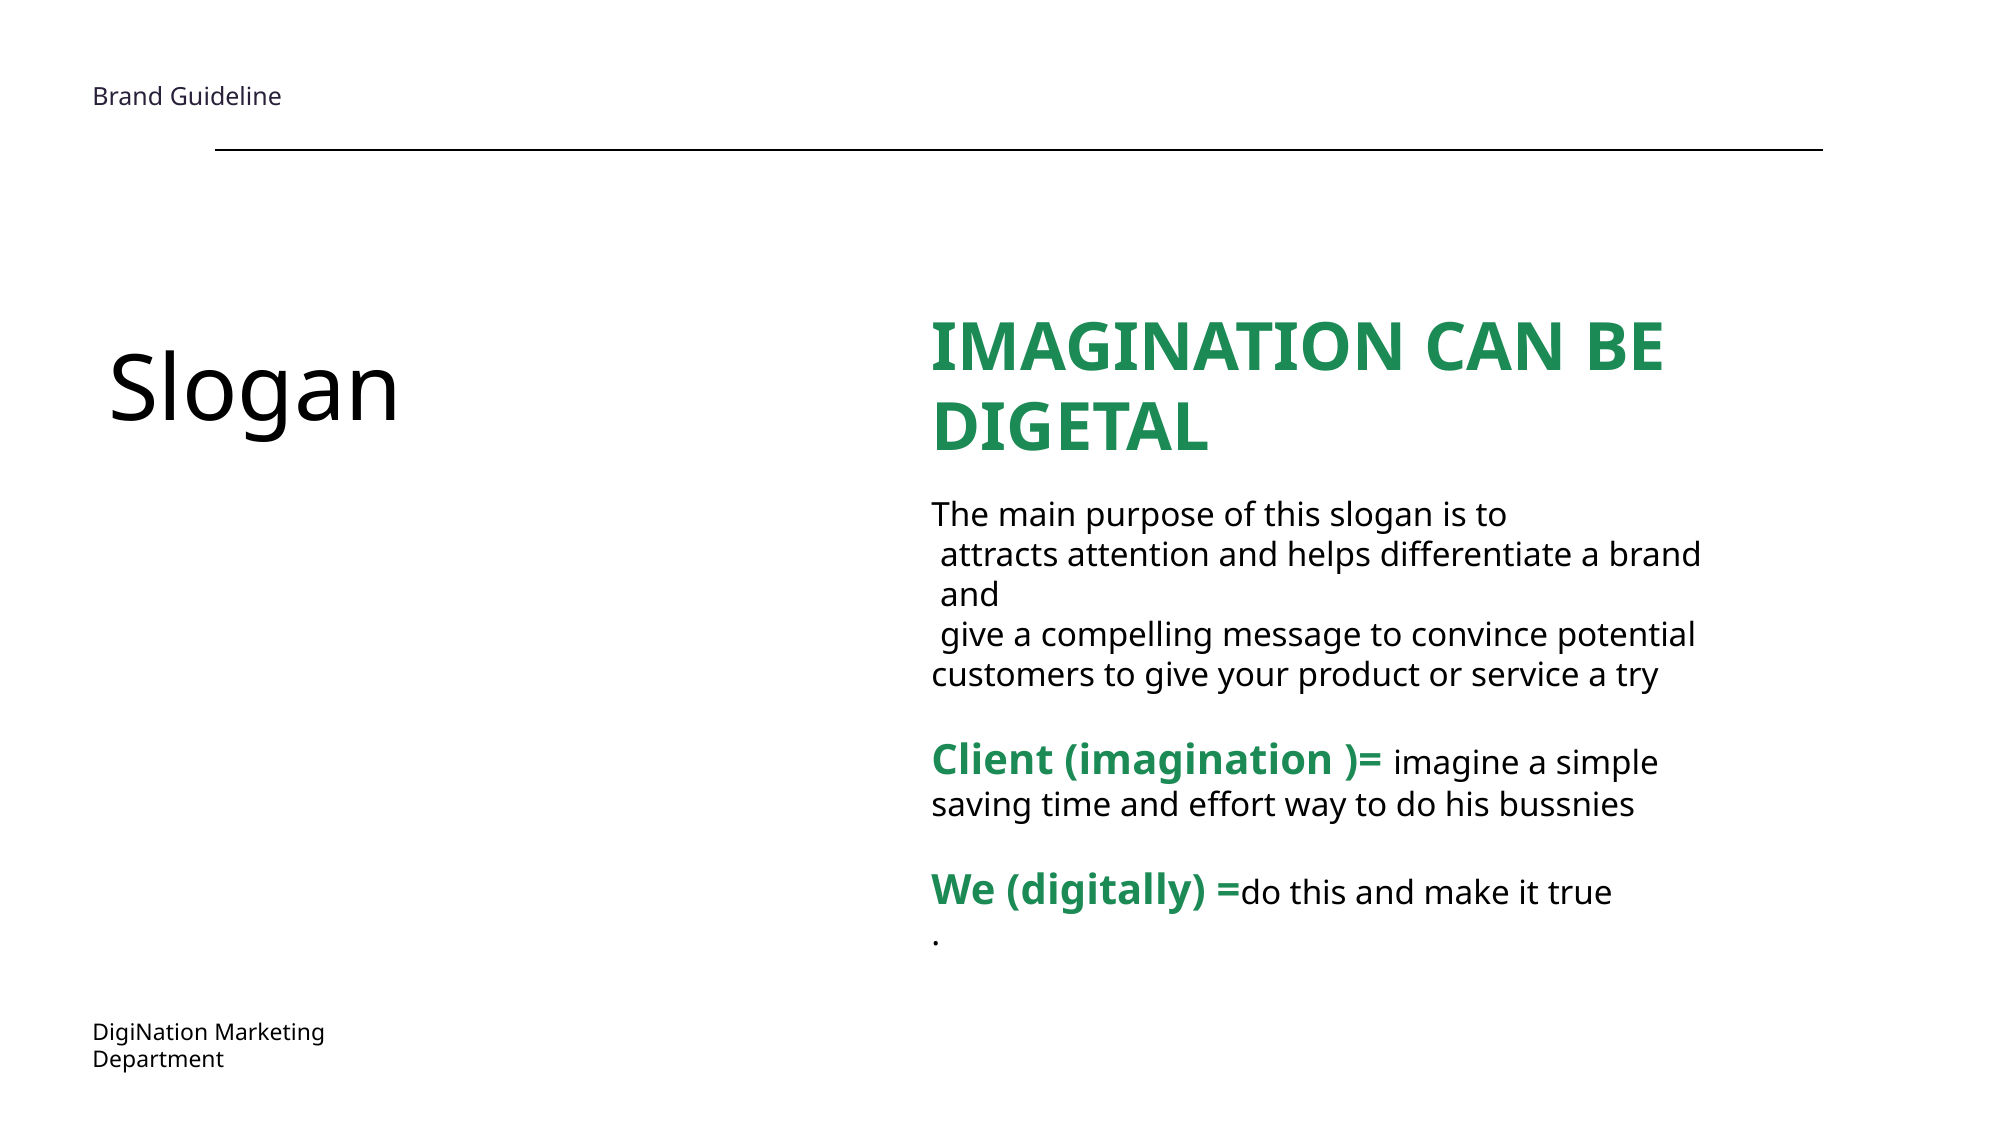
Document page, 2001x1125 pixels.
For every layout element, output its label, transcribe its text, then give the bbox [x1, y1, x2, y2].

text_box IMAGINATION CAN BE DIGETAL [916, 296, 1740, 472]
text_box Slogan [93, 321, 569, 447]
text_box DigiNation Marketing Department [77, 1010, 455, 1080]
text_box Brand Guideline [77, 73, 356, 119]
text_box The main purpose of this slogan is to attracts attention and helps differentiate a brand and give a compelling message to convince potential customers to give your product or service a try Client (imagination )= imagine a simple saving time and effort way to do his bussnies We (digitally) =do this and make it true . [916, 485, 1740, 960]
